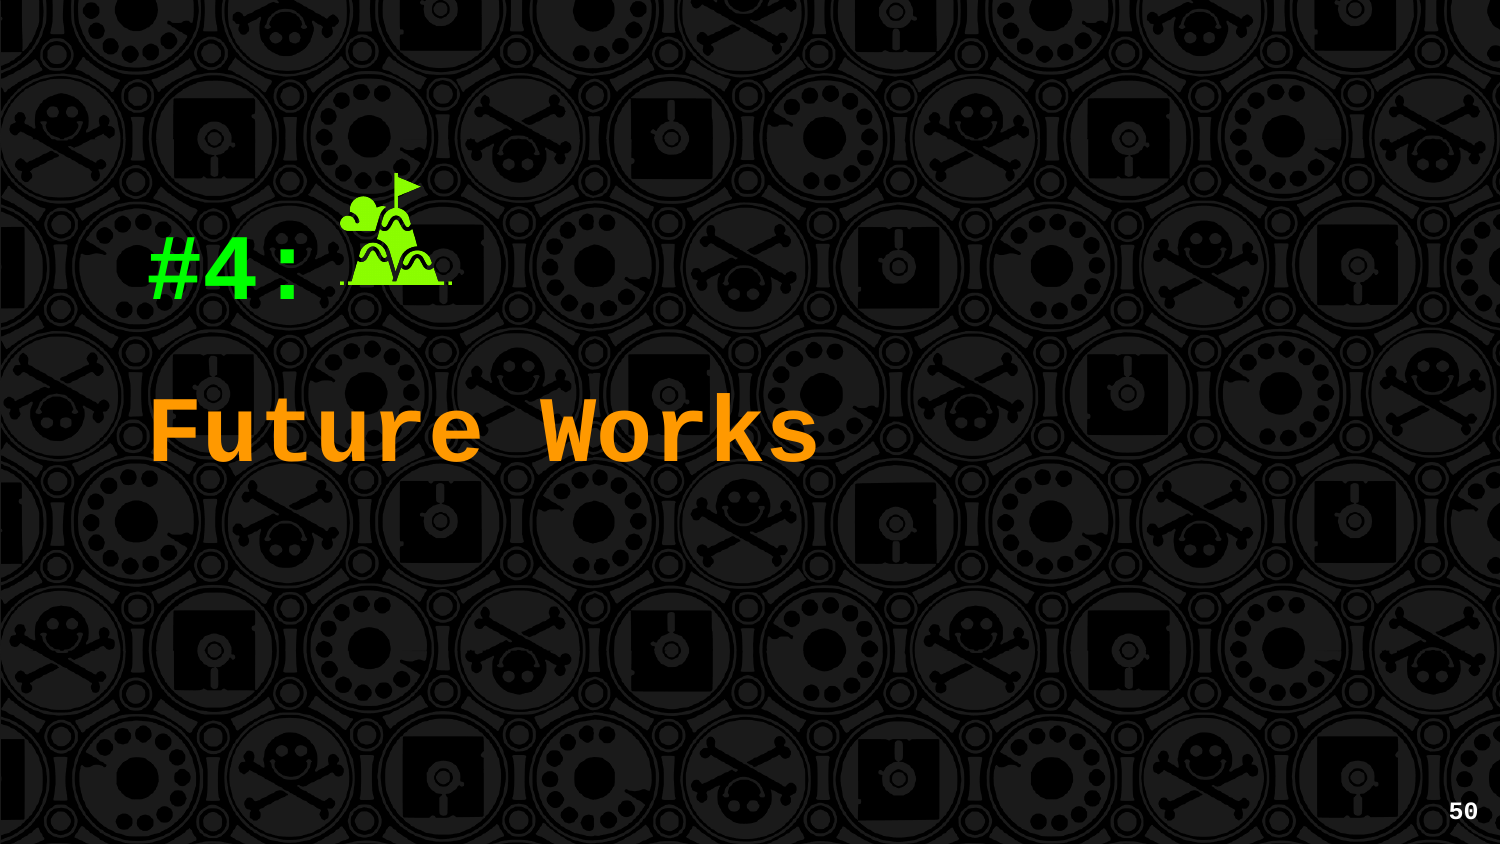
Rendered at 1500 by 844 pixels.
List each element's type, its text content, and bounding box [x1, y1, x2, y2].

slide_number ‹#› [1403, 779, 1494, 844]
list #4: Future Works [131, 173, 1464, 672]
picture [0, 0, 1500, 844]
